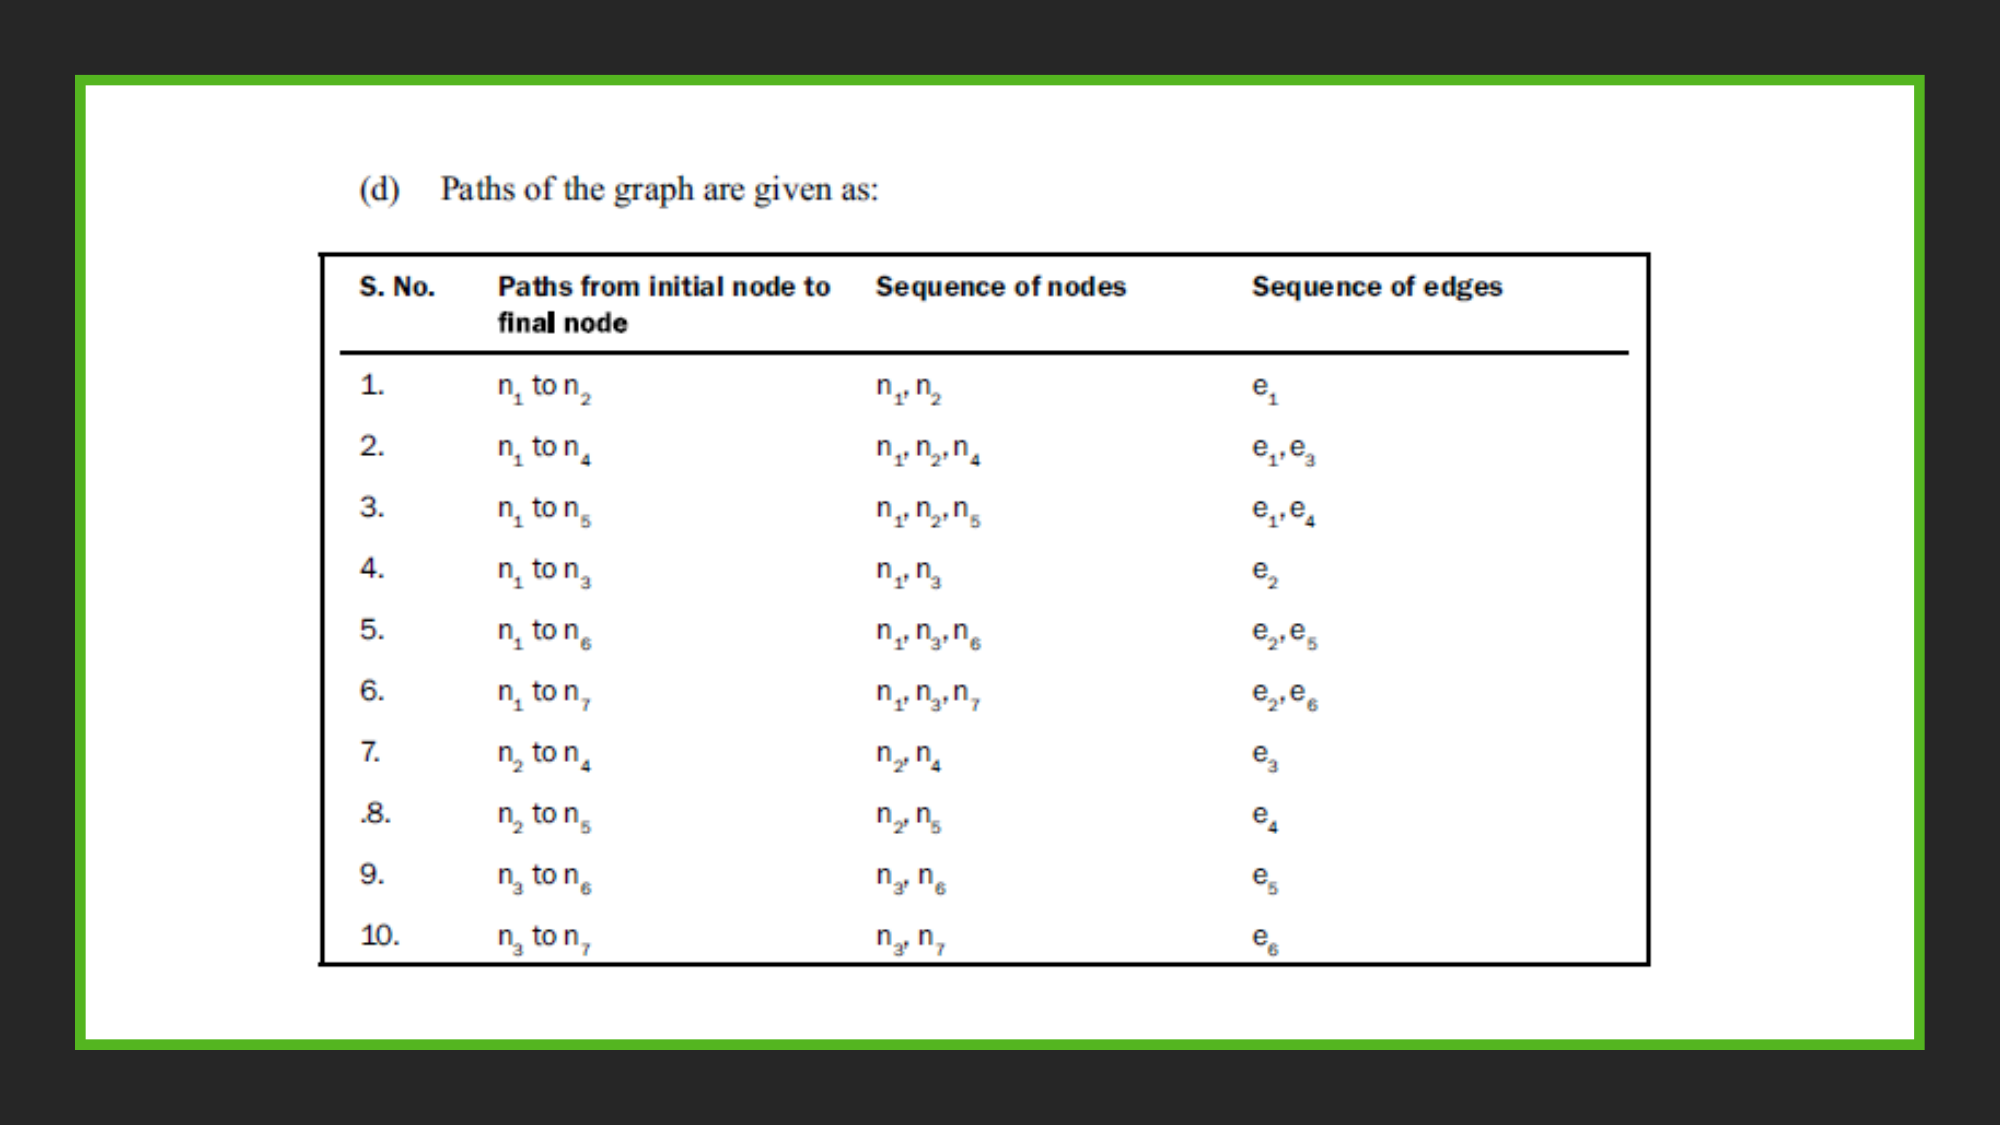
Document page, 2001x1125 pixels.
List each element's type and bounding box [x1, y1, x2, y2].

text_box [0, 0, 2000, 1125]
list [218, 148, 1787, 976]
text_box [74, 74, 1926, 1051]
text_box [84, 84, 1916, 1041]
